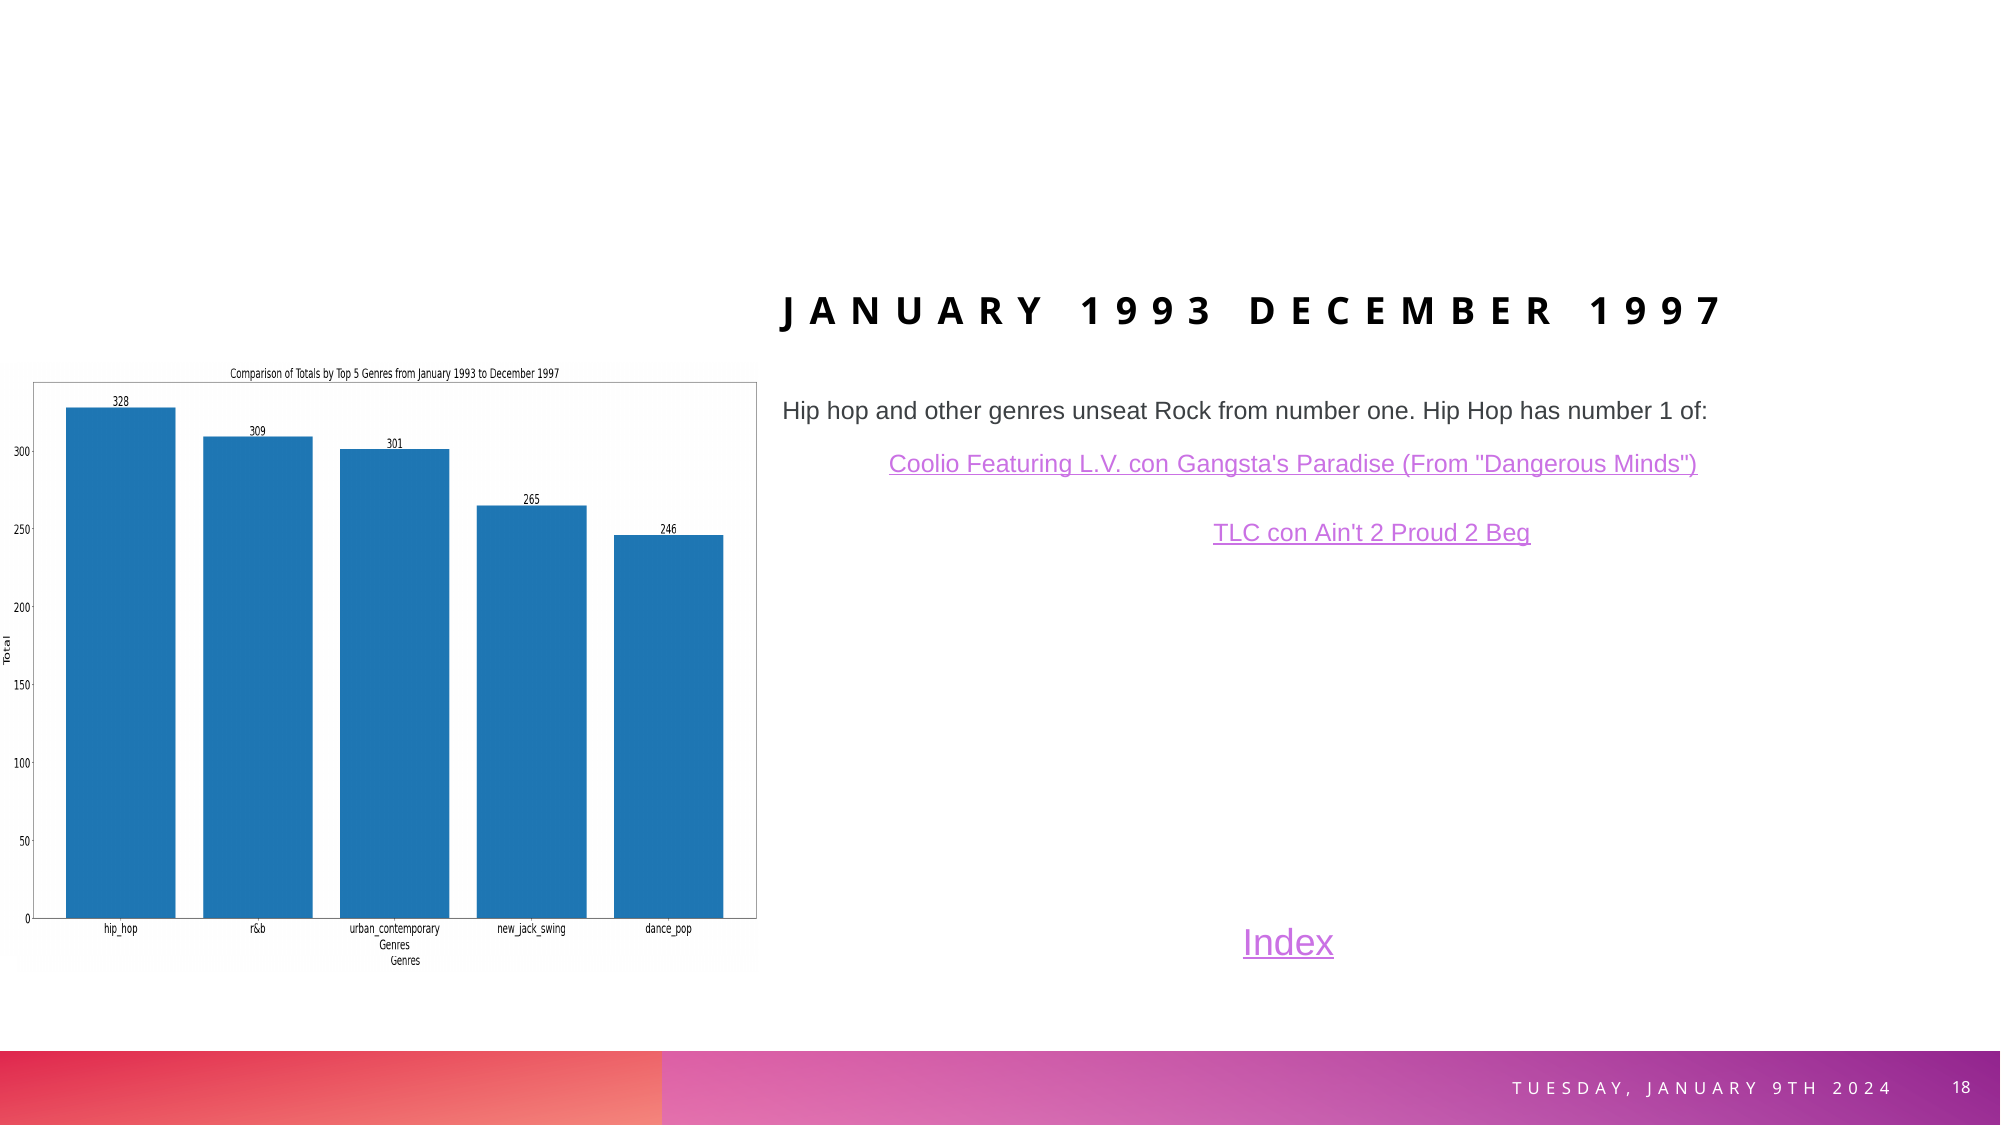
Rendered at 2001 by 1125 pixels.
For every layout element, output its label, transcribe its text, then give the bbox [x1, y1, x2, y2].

picture [0, 362, 759, 972]
slide_number 18 [1913, 1051, 1986, 1125]
text_box Index [1227, 910, 1359, 971]
list Hip hop and other genres unseat Rock from number one. Hip Hop has number 1 of: Coolio Featuring L.V. con Gangsta's Paradise (From "Dangerous Minds") TLC con Ain't 2 Proud 2 Beg [782, 388, 1805, 945]
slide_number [1297, 1051, 1905, 1125]
title January 1993 December 1997 [782, 75, 1805, 333]
